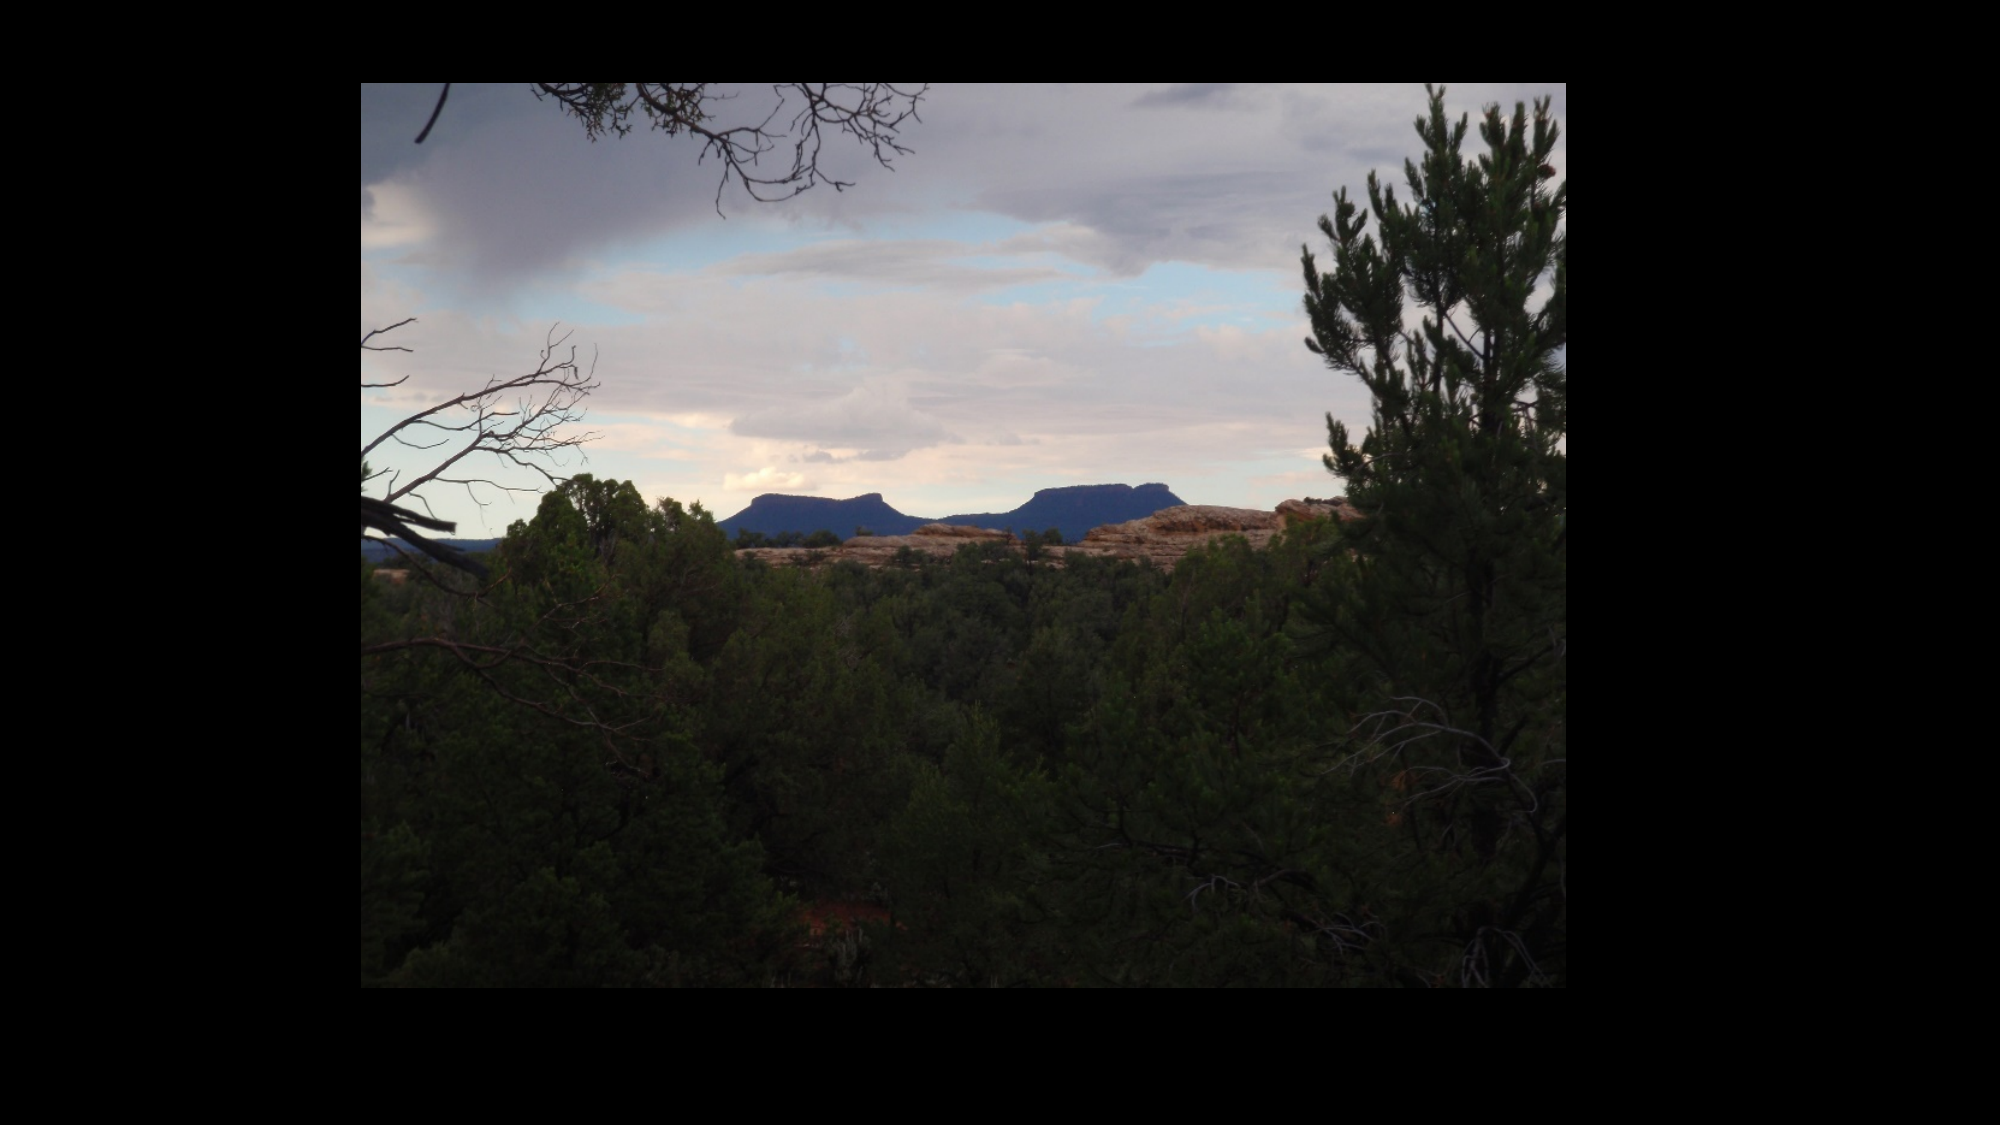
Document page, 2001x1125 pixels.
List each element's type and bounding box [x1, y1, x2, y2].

picture [361, 83, 1566, 988]
